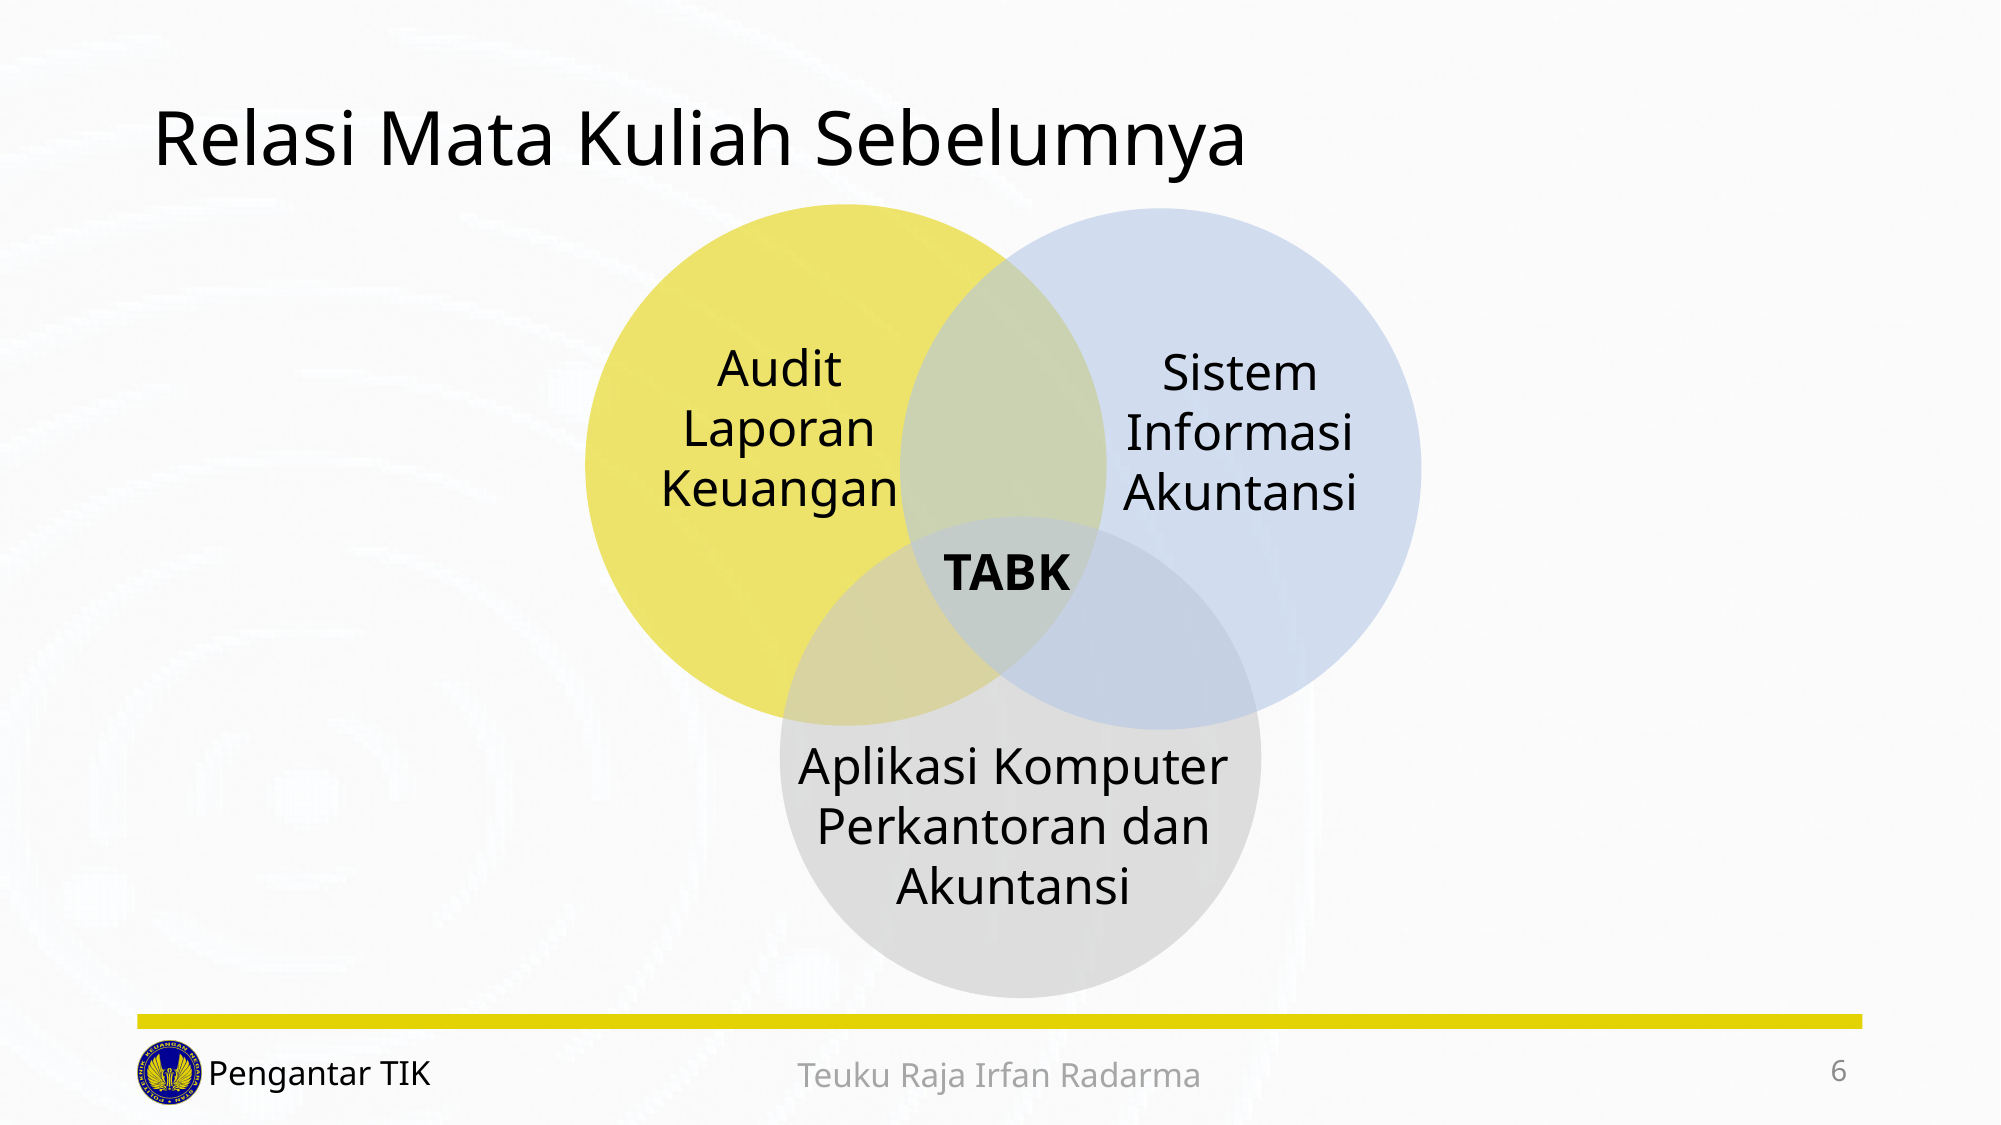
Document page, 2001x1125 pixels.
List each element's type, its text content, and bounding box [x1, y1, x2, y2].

text_box Audit Laporan Keuangan [624, 329, 935, 525]
slide_number 6 [1412, 1042, 1863, 1103]
text_box TABK [900, 532, 1115, 608]
text_box [1216, 713, 1263, 837]
text_box Aplikasi Komputer Perkantoran dan Akuntansi [779, 726, 1249, 922]
title Relasi Mata Kuliah Sebelumnya [137, 32, 1863, 250]
text_box [780, 547, 1106, 726]
text_box [584, 203, 1005, 719]
picture [137, 1040, 202, 1105]
text_box Sistem Informasi Akuntansi [1106, 333, 1375, 528]
text_box [905, 207, 1423, 726]
text_box [843, 922, 1198, 1000]
